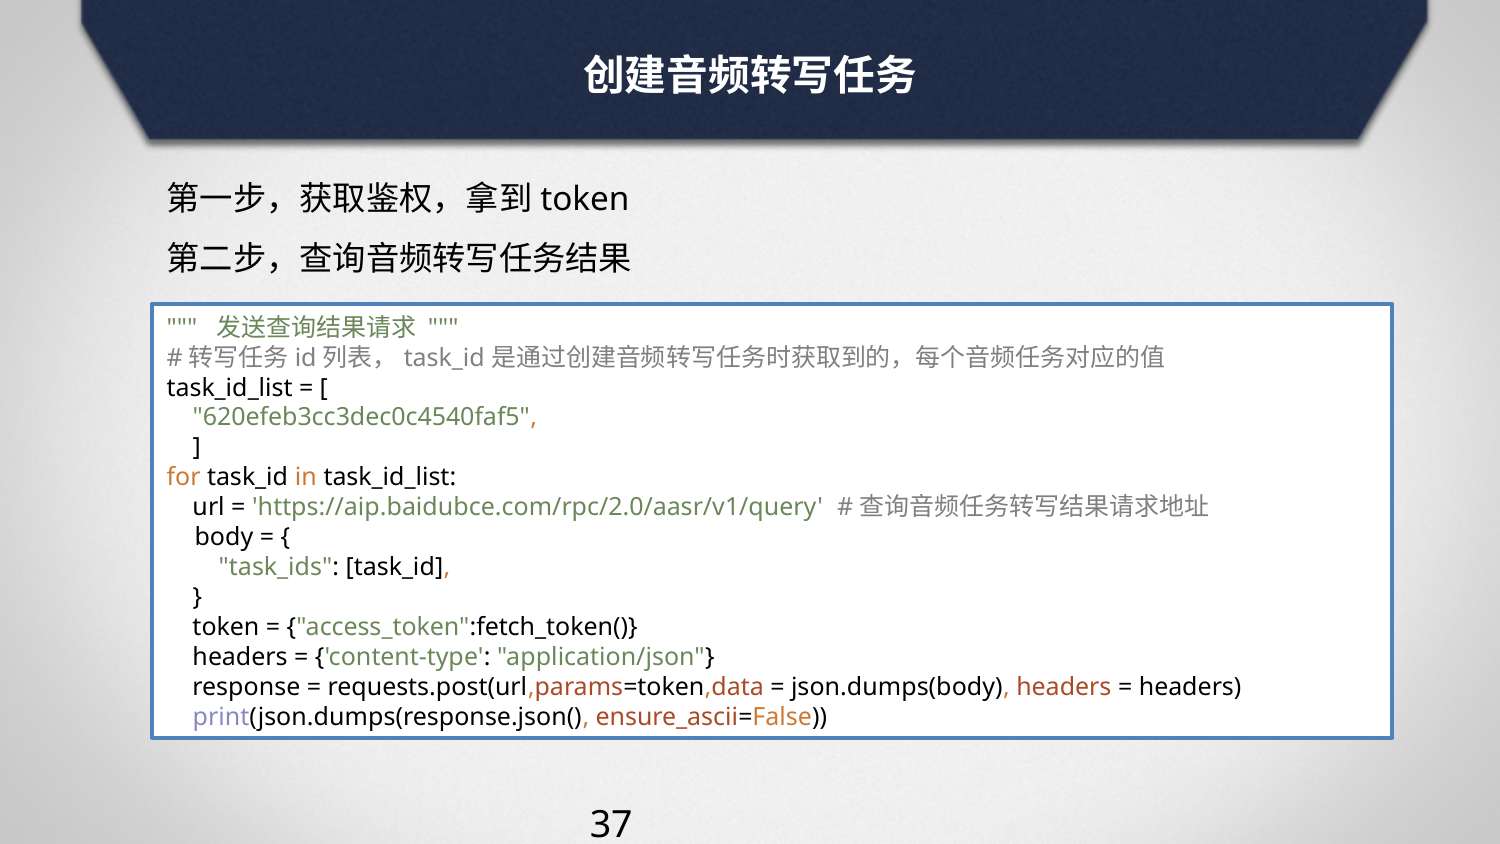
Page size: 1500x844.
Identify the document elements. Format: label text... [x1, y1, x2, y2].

picture [0, 0, 1500, 844]
text_box 第一步，获取鉴权，拿到token 第二步，查询音频转写任务结果 [151, 150, 875, 285]
slide_number 37 [575, 792, 925, 836]
list 创建音频转写任务 [112, 54, 1388, 100]
text_box """ 发送查询结果请求 """ #转写任务id列表，task_id是通过创建音频转写任务时获取到的，每个音频任务对应的值 task_id_list = [ "620efeb3cc3dec0c4540faf5", ] for task_id in task_id_list: url = 'https://aip.baidubce.com/rpc/2.0/aasr/v1/query' #查询音频任务转写结果请求地址 body = { "task_ids": [task_id], } token = {"access_token":fetch_token()} headers = {'content-type': "application/json"} response = requests.post(url,params=token,data = json.dumps(body), headers = headers) print(json.dumps(response.json(), ensure_ascii=False)) [150, 302, 1394, 740]
